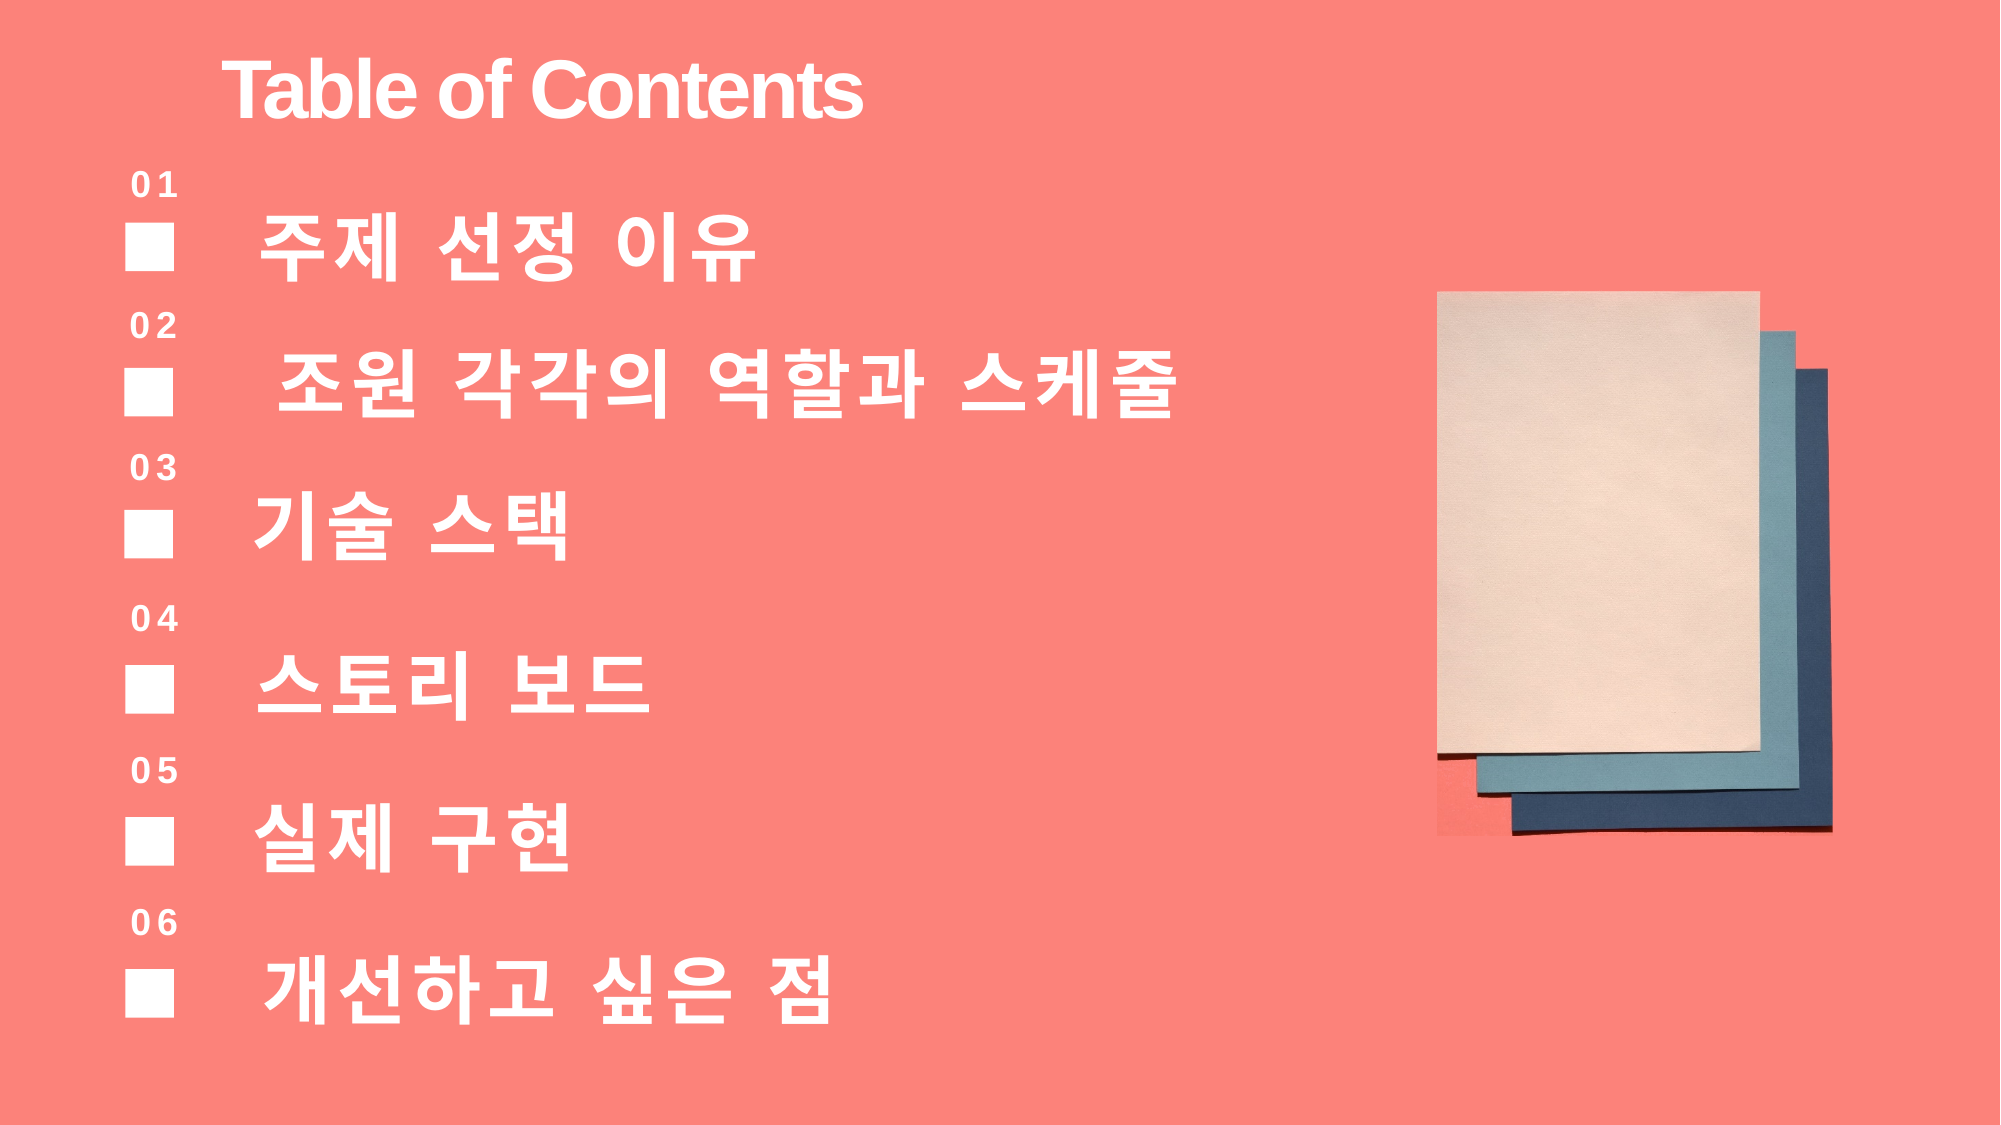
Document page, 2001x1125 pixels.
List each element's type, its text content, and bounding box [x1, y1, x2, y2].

text_box 조원 각각의 역할과 스케줄 [261, 330, 1222, 436]
text_box Table of Contents [206, 28, 883, 143]
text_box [93, 152, 215, 272]
text_box 개선하고 싶은 점 [247, 935, 853, 1041]
text_box 기술 스택 [236, 472, 589, 577]
text_box 스토리 보드 [240, 631, 668, 737]
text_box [93, 586, 215, 714]
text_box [93, 738, 215, 866]
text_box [92, 293, 214, 417]
text_box 실제 구현 [237, 783, 590, 889]
picture [1437, 289, 1833, 836]
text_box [92, 435, 214, 559]
text_box 주제 선정 이유 [244, 192, 774, 298]
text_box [93, 890, 215, 1018]
